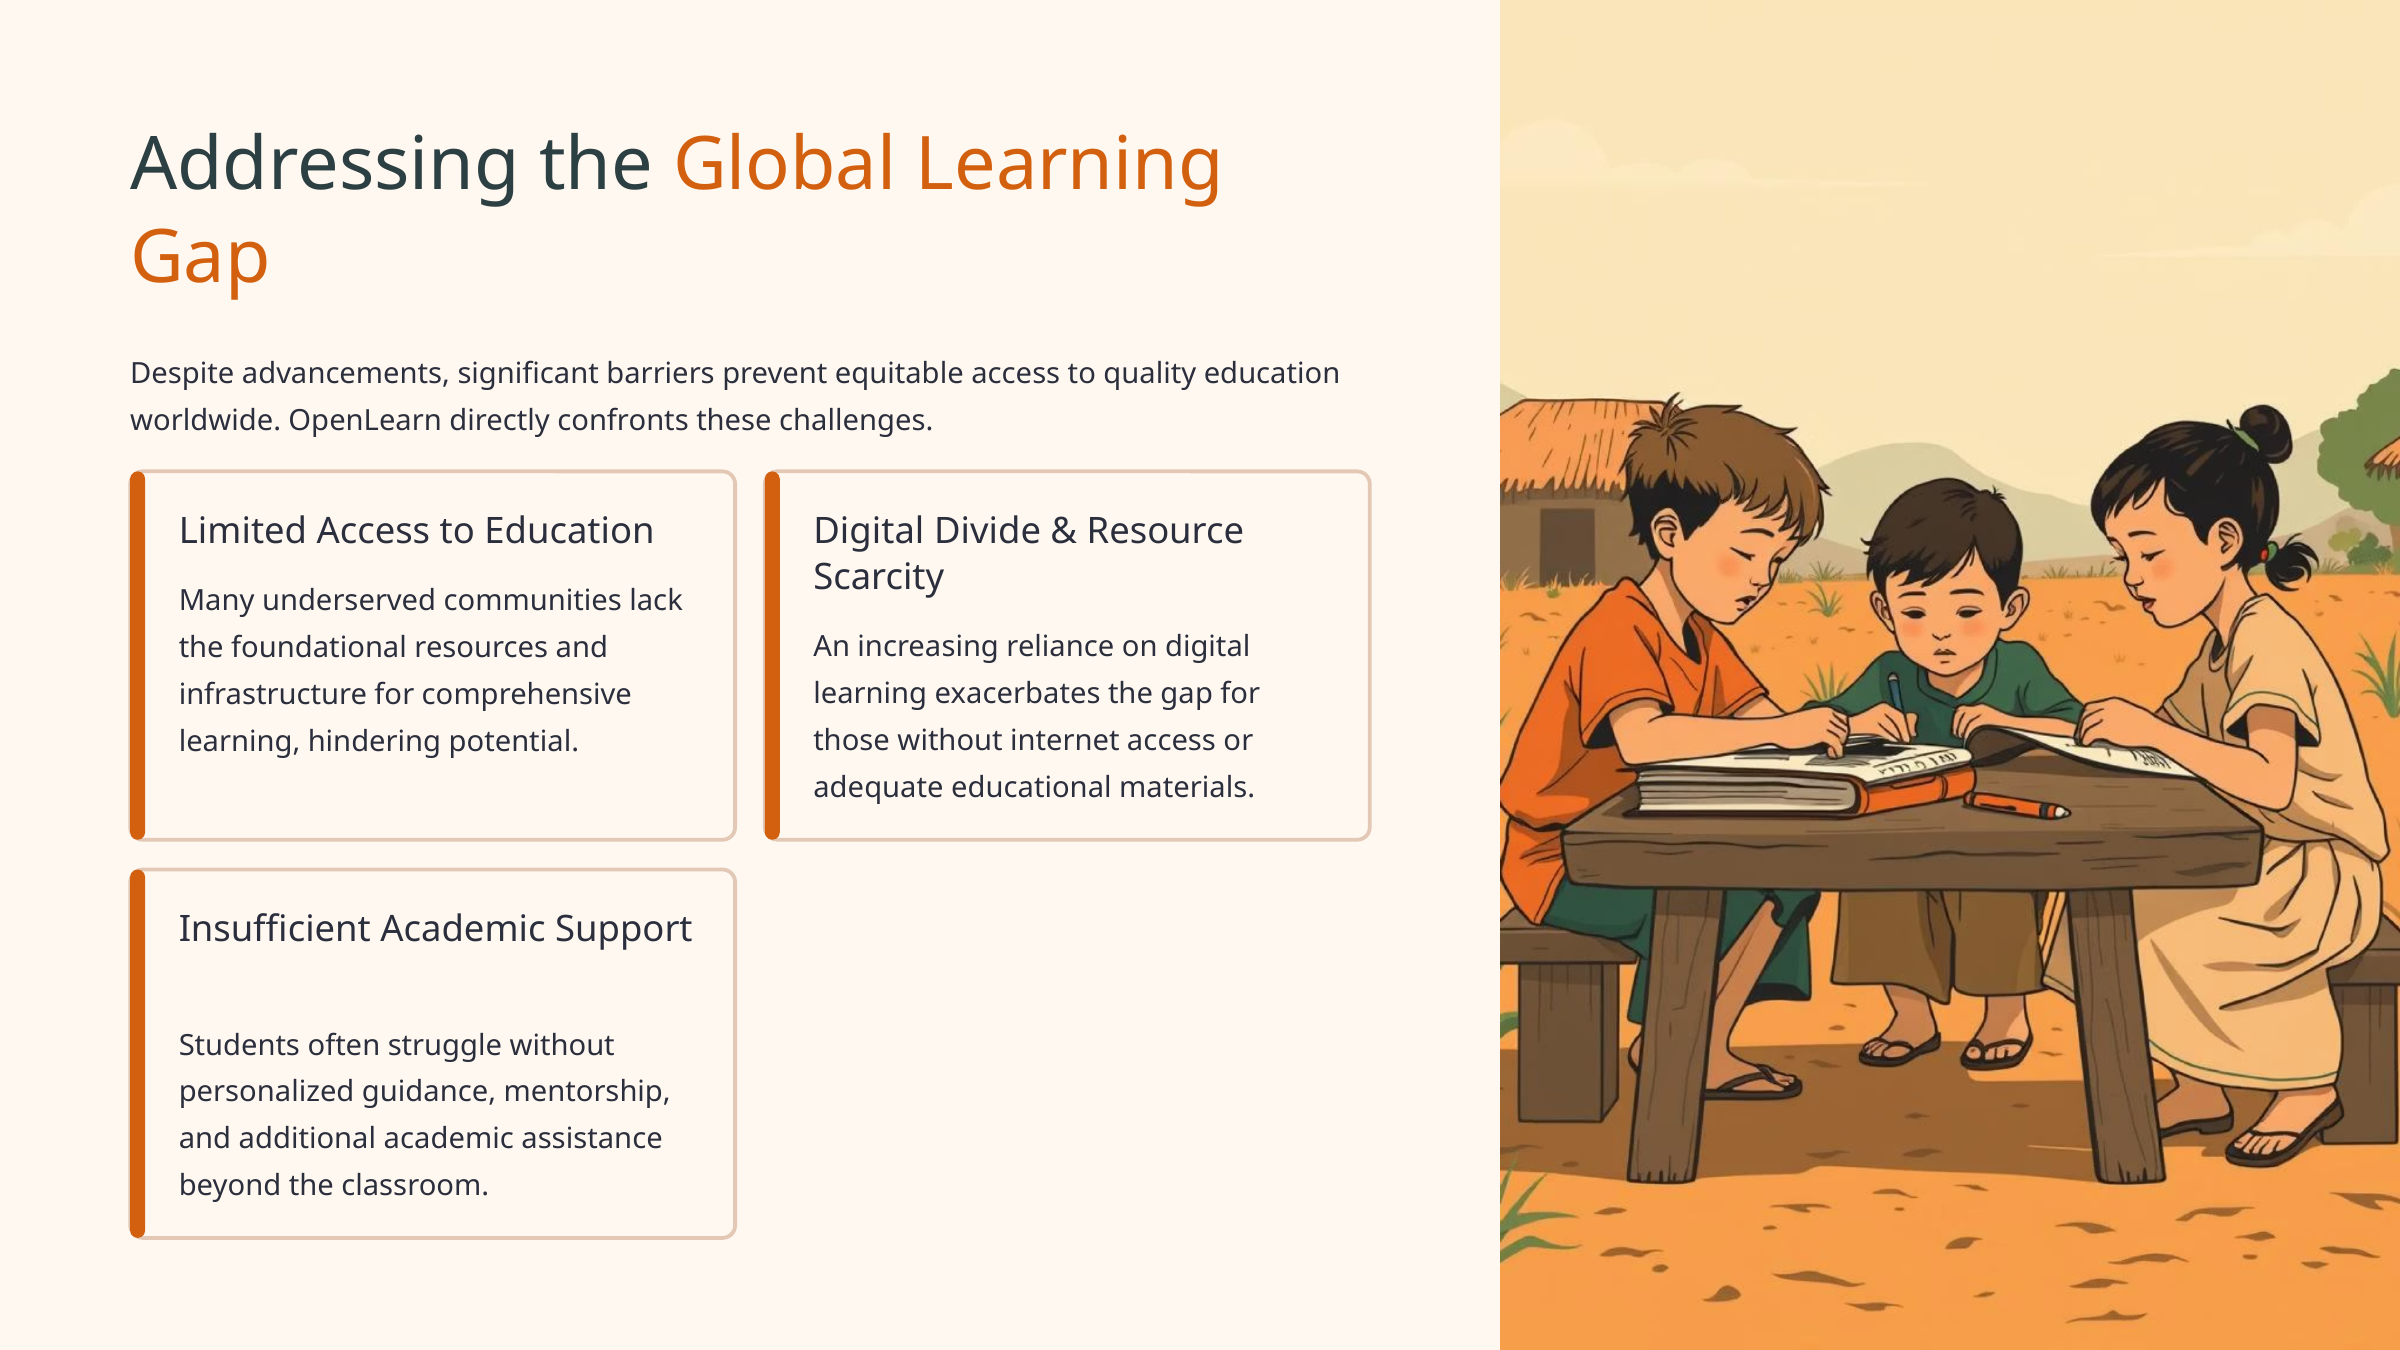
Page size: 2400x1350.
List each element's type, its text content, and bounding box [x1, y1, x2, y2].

text_box [130, 869, 146, 1238]
text_box Students often struggle without personalized guidance, mentorship, and additional academic assistance beyond the classroom. [178, 1013, 702, 1205]
text_box Limited Access to Education [178, 504, 665, 552]
text_box [140, 869, 736, 1238]
picture [1499, 0, 2400, 1350]
text_box Digital Divide & Resource Scarcity [813, 504, 1337, 598]
text_box [764, 471, 780, 840]
text_box [141, 471, 736, 840]
text_box [775, 471, 1370, 840]
text_box [130, 471, 146, 840]
text_box Insufficient Academic Support [178, 903, 702, 997]
text_box Addressing the Global Learning Gap [130, 112, 1370, 298]
text_box An increasing reliance on digital learning exacerbates the gap for those without internet access or adequate educational materials. [813, 615, 1337, 807]
text_box Despite advancements, significant barriers prevent equitable access to quality education worldwide. OpenLearn directly confronts these challenges. [130, 342, 1370, 438]
text_box Many underserved communities lack the foundational resources and infrastructure for comprehensive learning, hindering potential. [178, 569, 702, 760]
